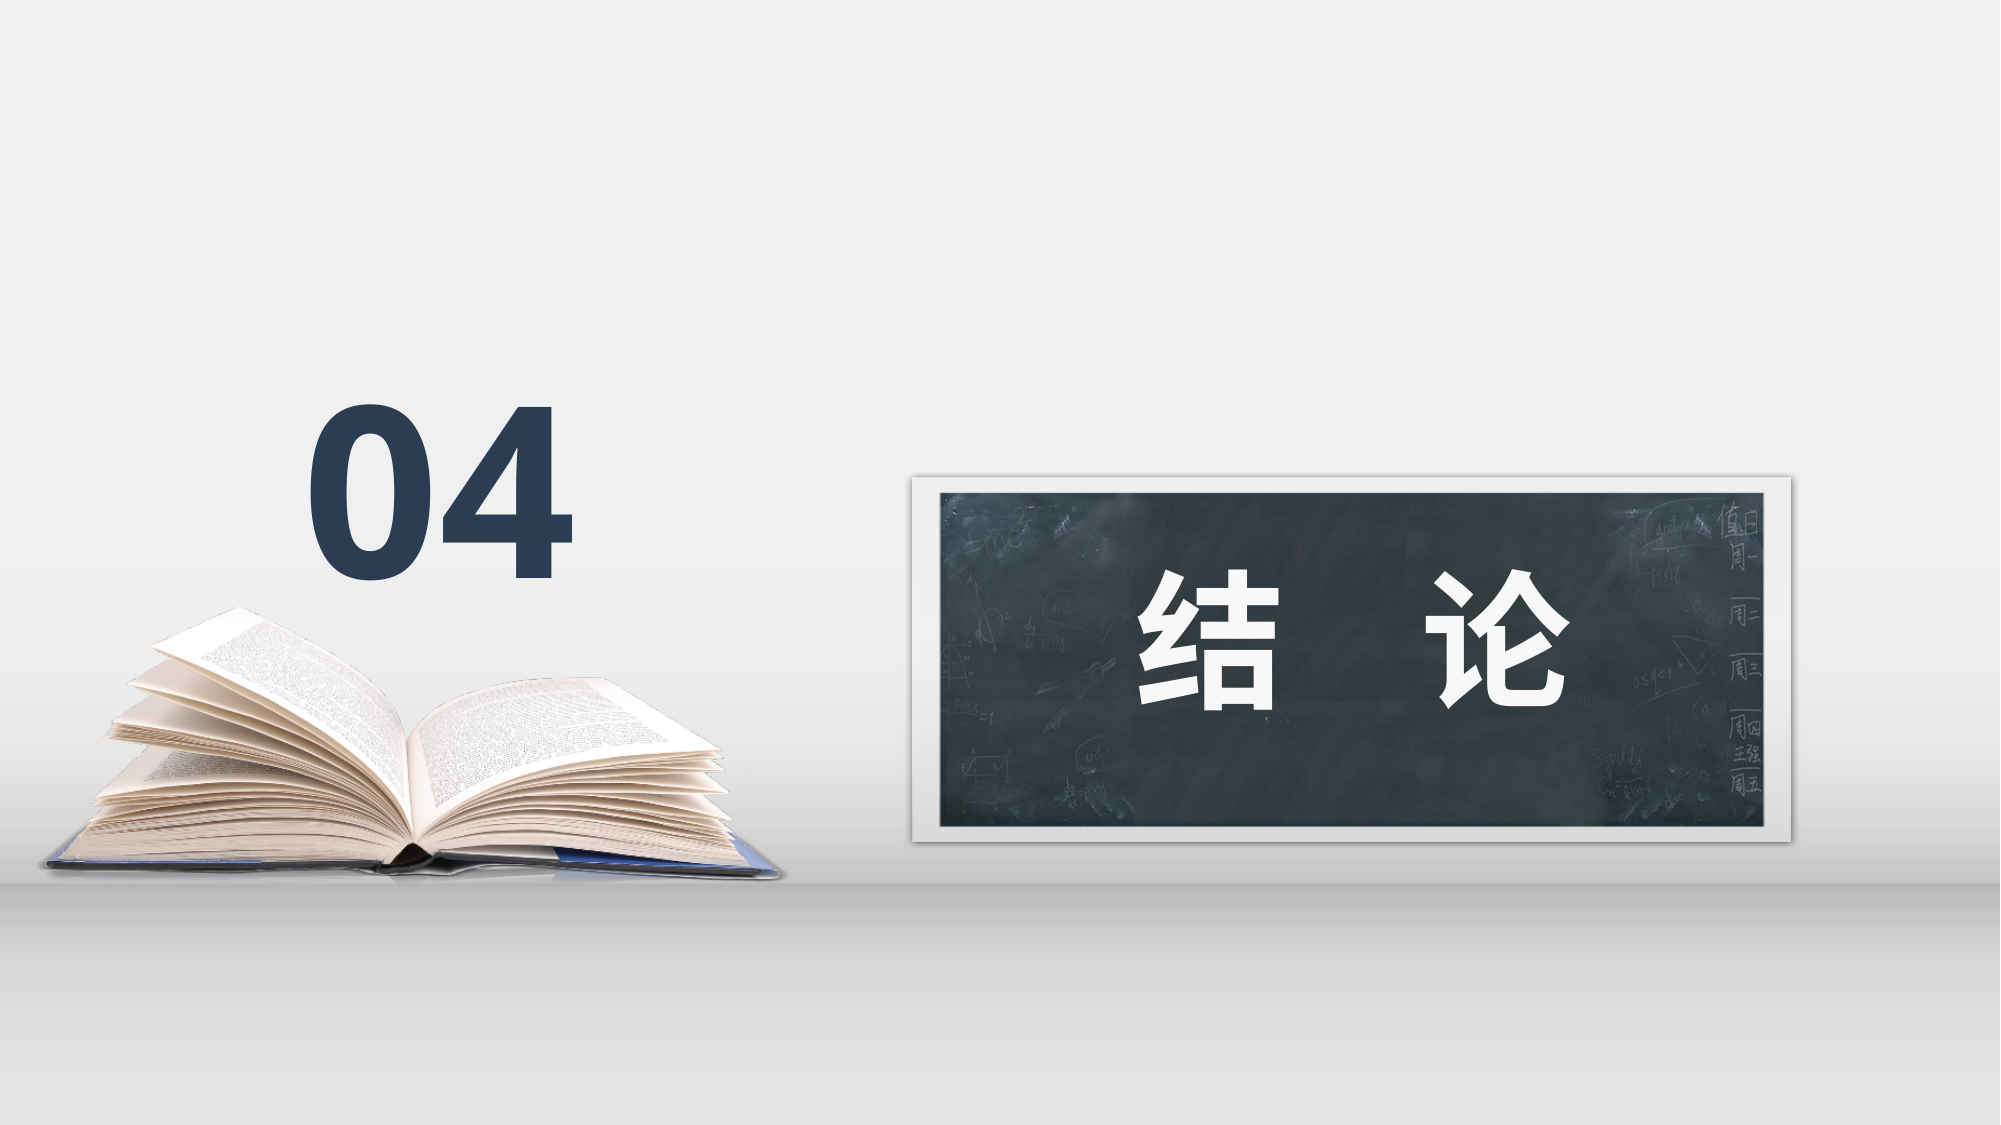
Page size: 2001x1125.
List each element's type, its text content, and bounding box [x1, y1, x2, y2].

picture [902, 469, 1802, 852]
text_box 04 [287, 331, 592, 606]
picture [34, 606, 790, 889]
text_box [0, 0, 2000, 1125]
